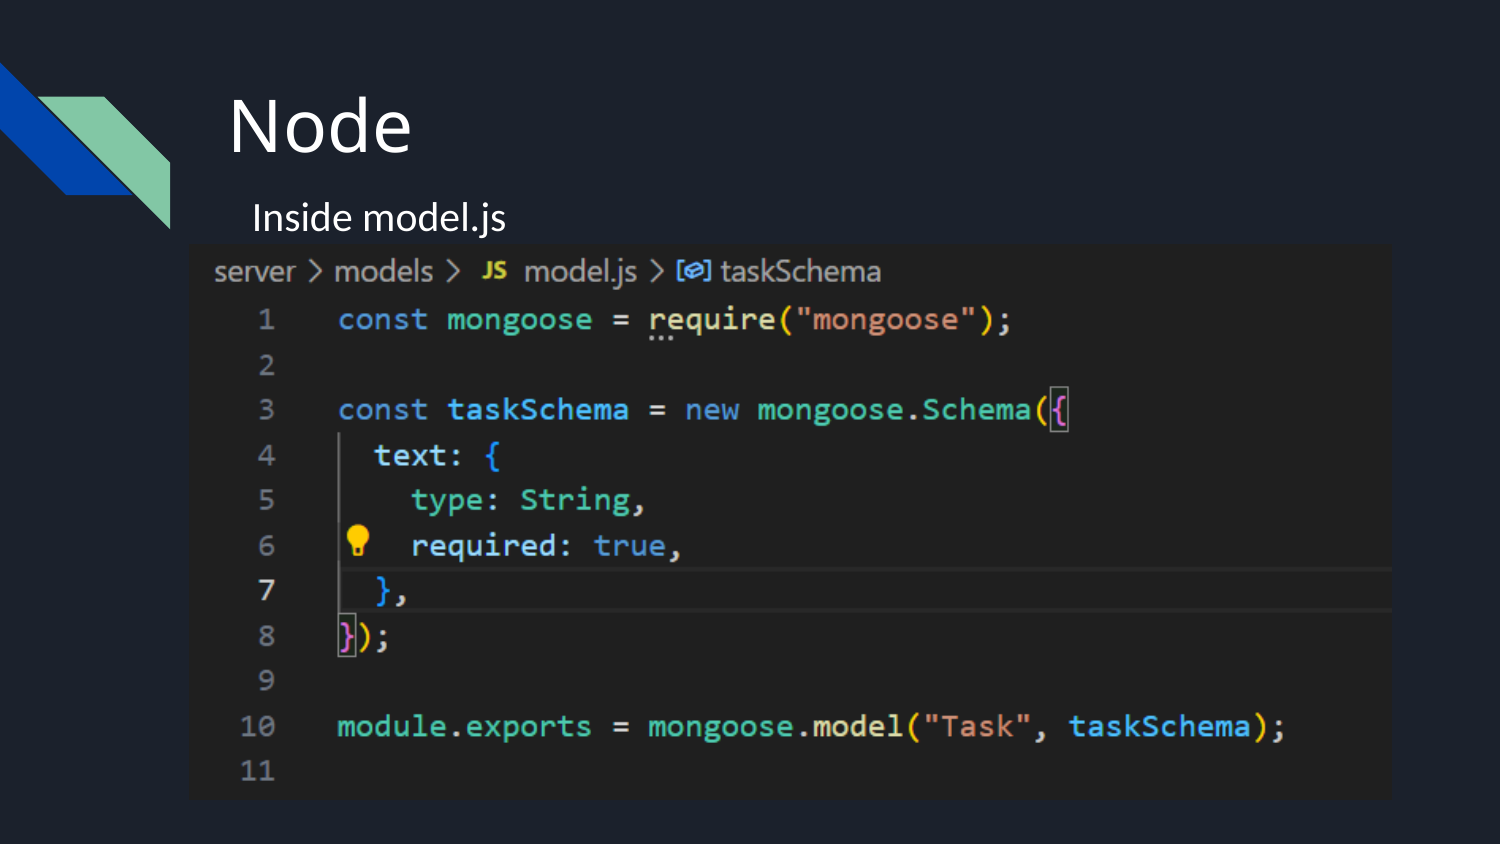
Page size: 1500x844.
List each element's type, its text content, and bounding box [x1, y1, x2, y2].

title Node [212, 64, 1368, 170]
list Inside model.js [212, 170, 1368, 242]
picture [189, 243, 1392, 800]
